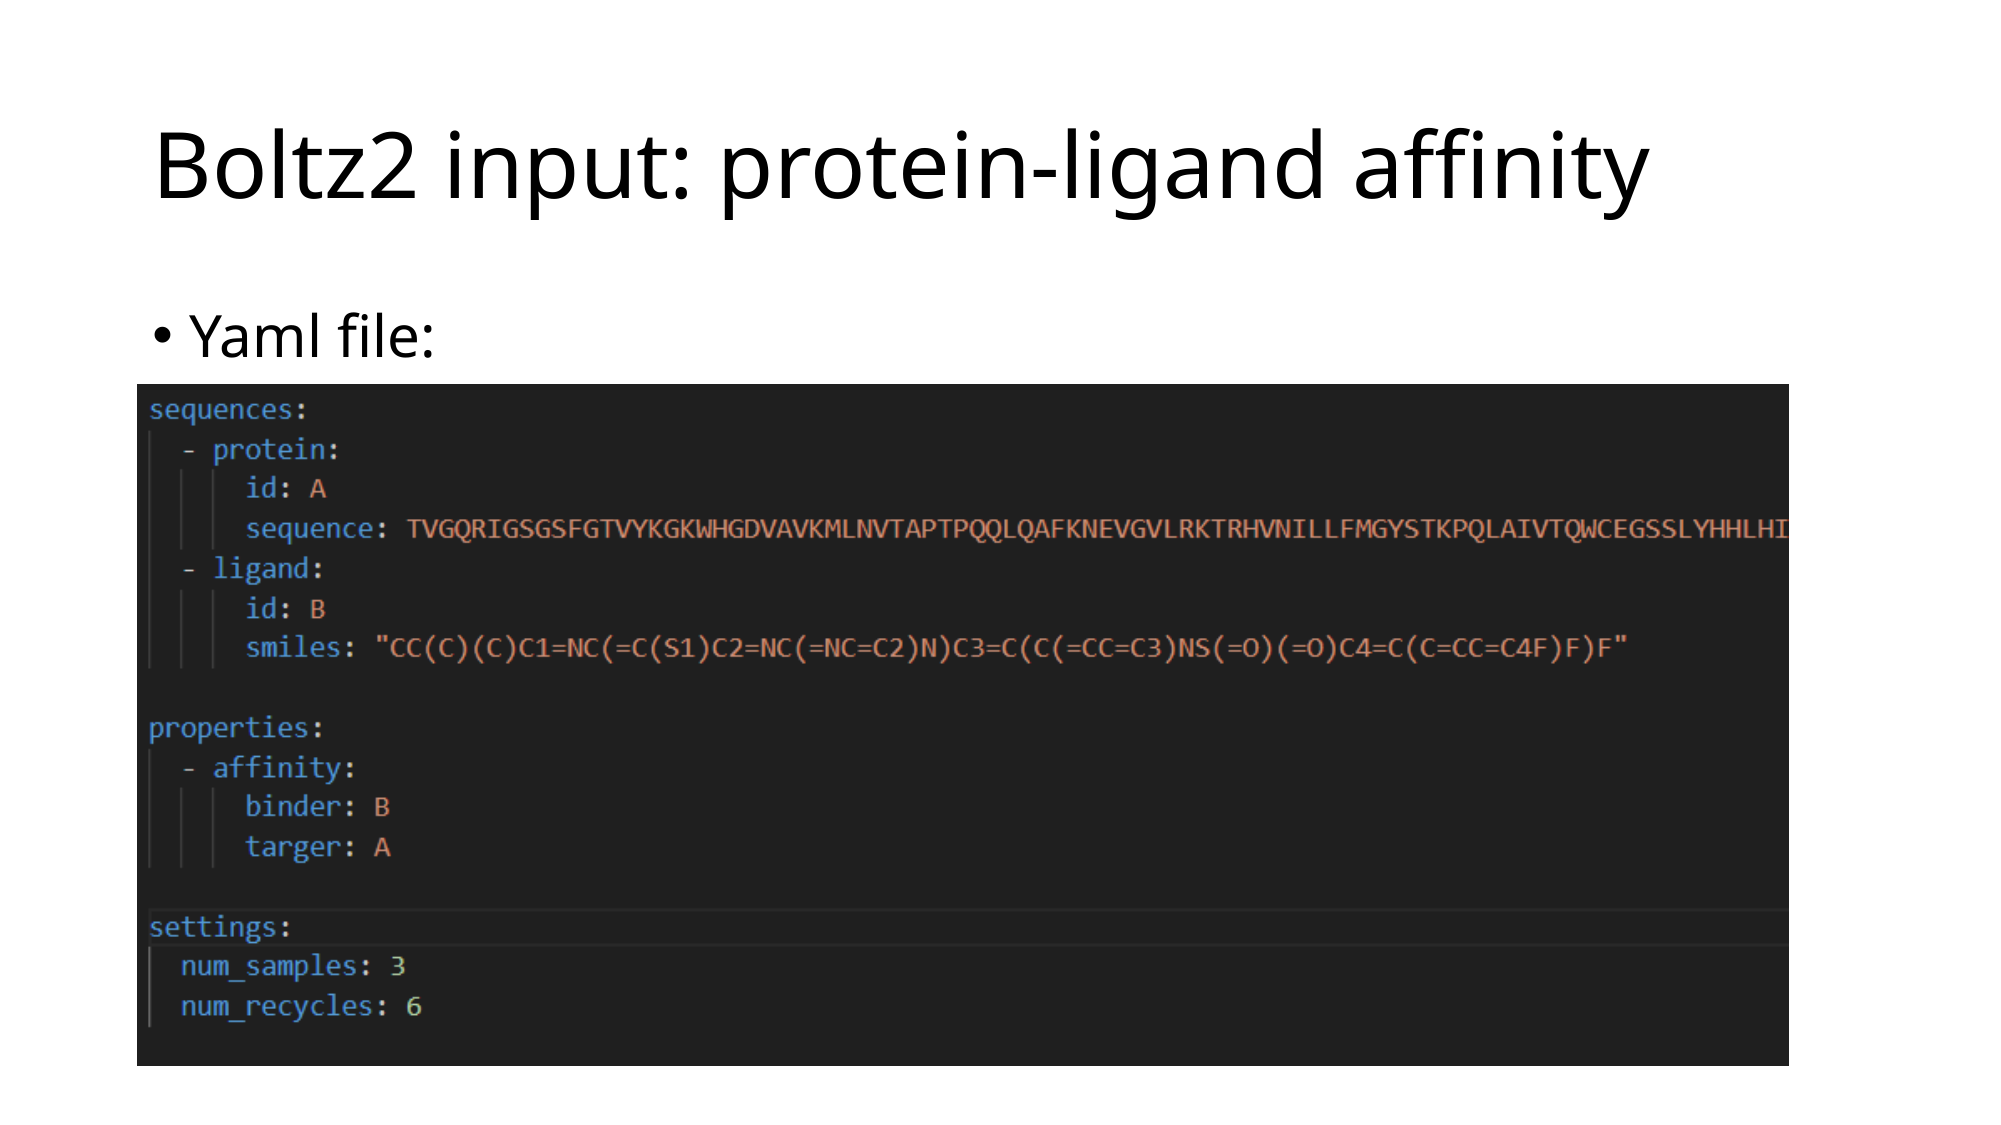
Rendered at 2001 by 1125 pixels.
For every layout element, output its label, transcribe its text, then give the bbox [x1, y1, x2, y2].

picture [136, 384, 1789, 1066]
list Yaml file: [137, 299, 1863, 1014]
title Boltz2 input: protein-ligand affinity [137, 59, 1863, 278]
